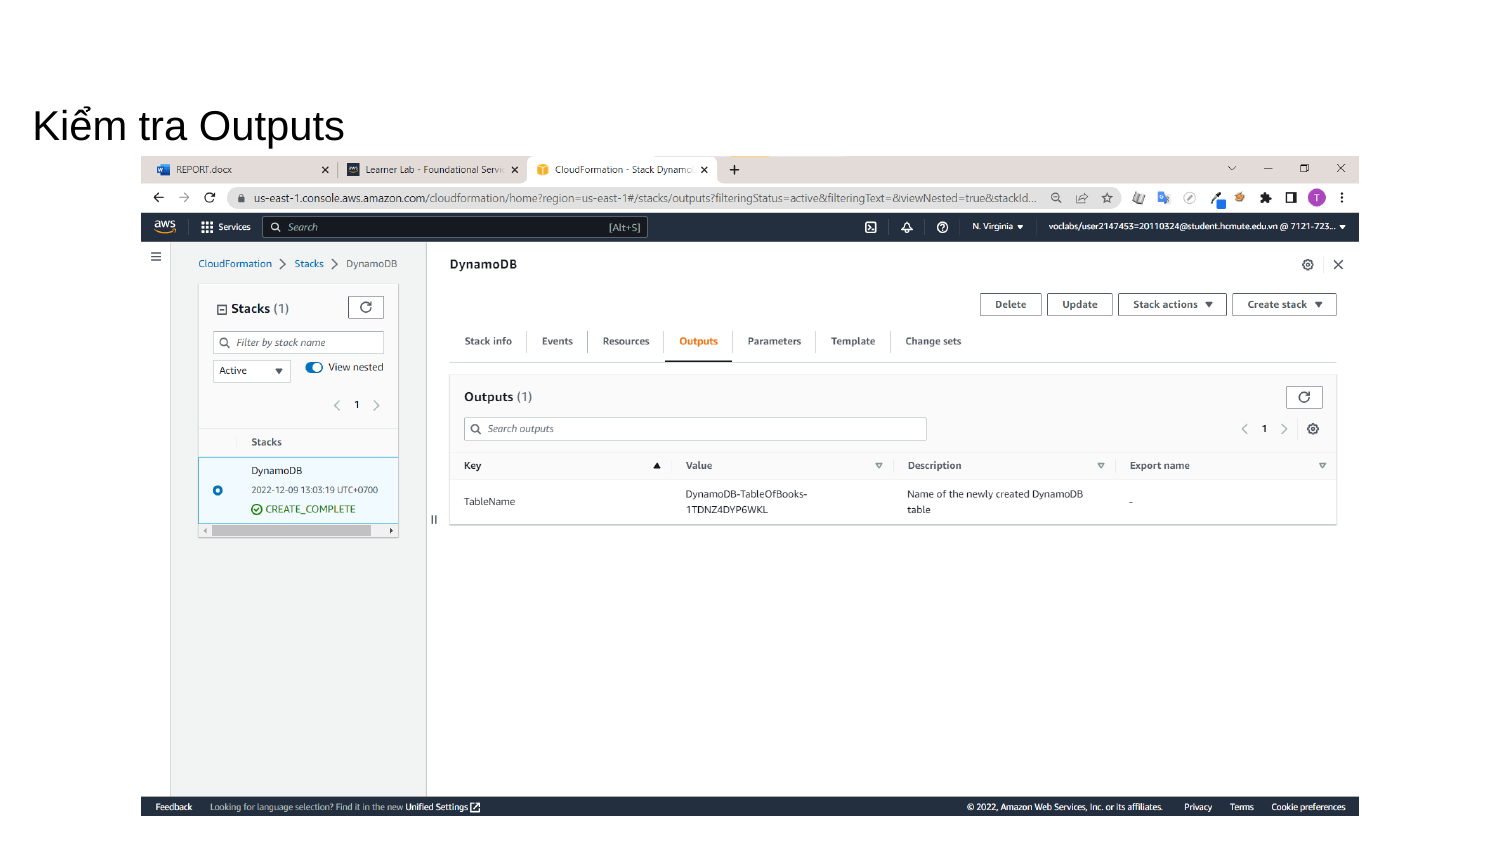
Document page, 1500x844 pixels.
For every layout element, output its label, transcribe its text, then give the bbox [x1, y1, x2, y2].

picture [140, 156, 1359, 817]
text_box Kiểm tra Outputs [17, 91, 1283, 156]
